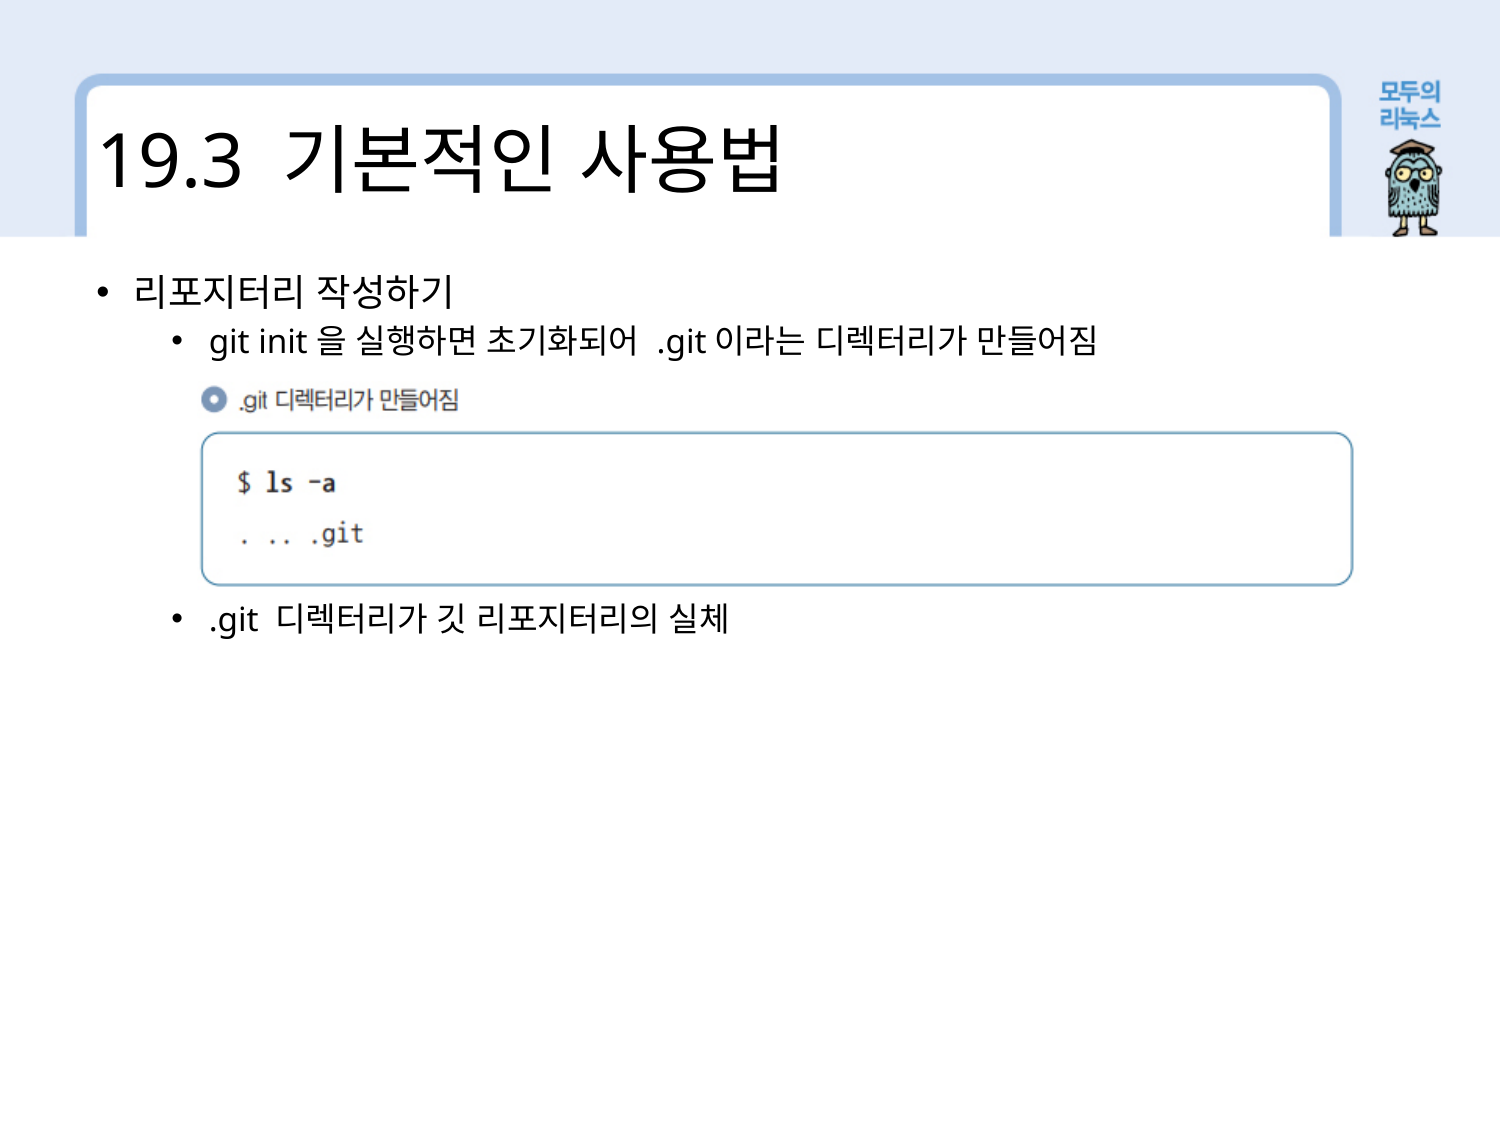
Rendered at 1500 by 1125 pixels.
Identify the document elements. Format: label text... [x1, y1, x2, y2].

picture [0, 0, 1500, 1125]
text_box 리포지터리 작성하기 git init을 실행하면 초기화되어 .git이라는 디렉터리가 만들어짐 .git 디렉터리가 깃 리포지터리의 실체 [81, 266, 1359, 1024]
text_box 19.3 기본적인 사용법 [81, 115, 1335, 221]
